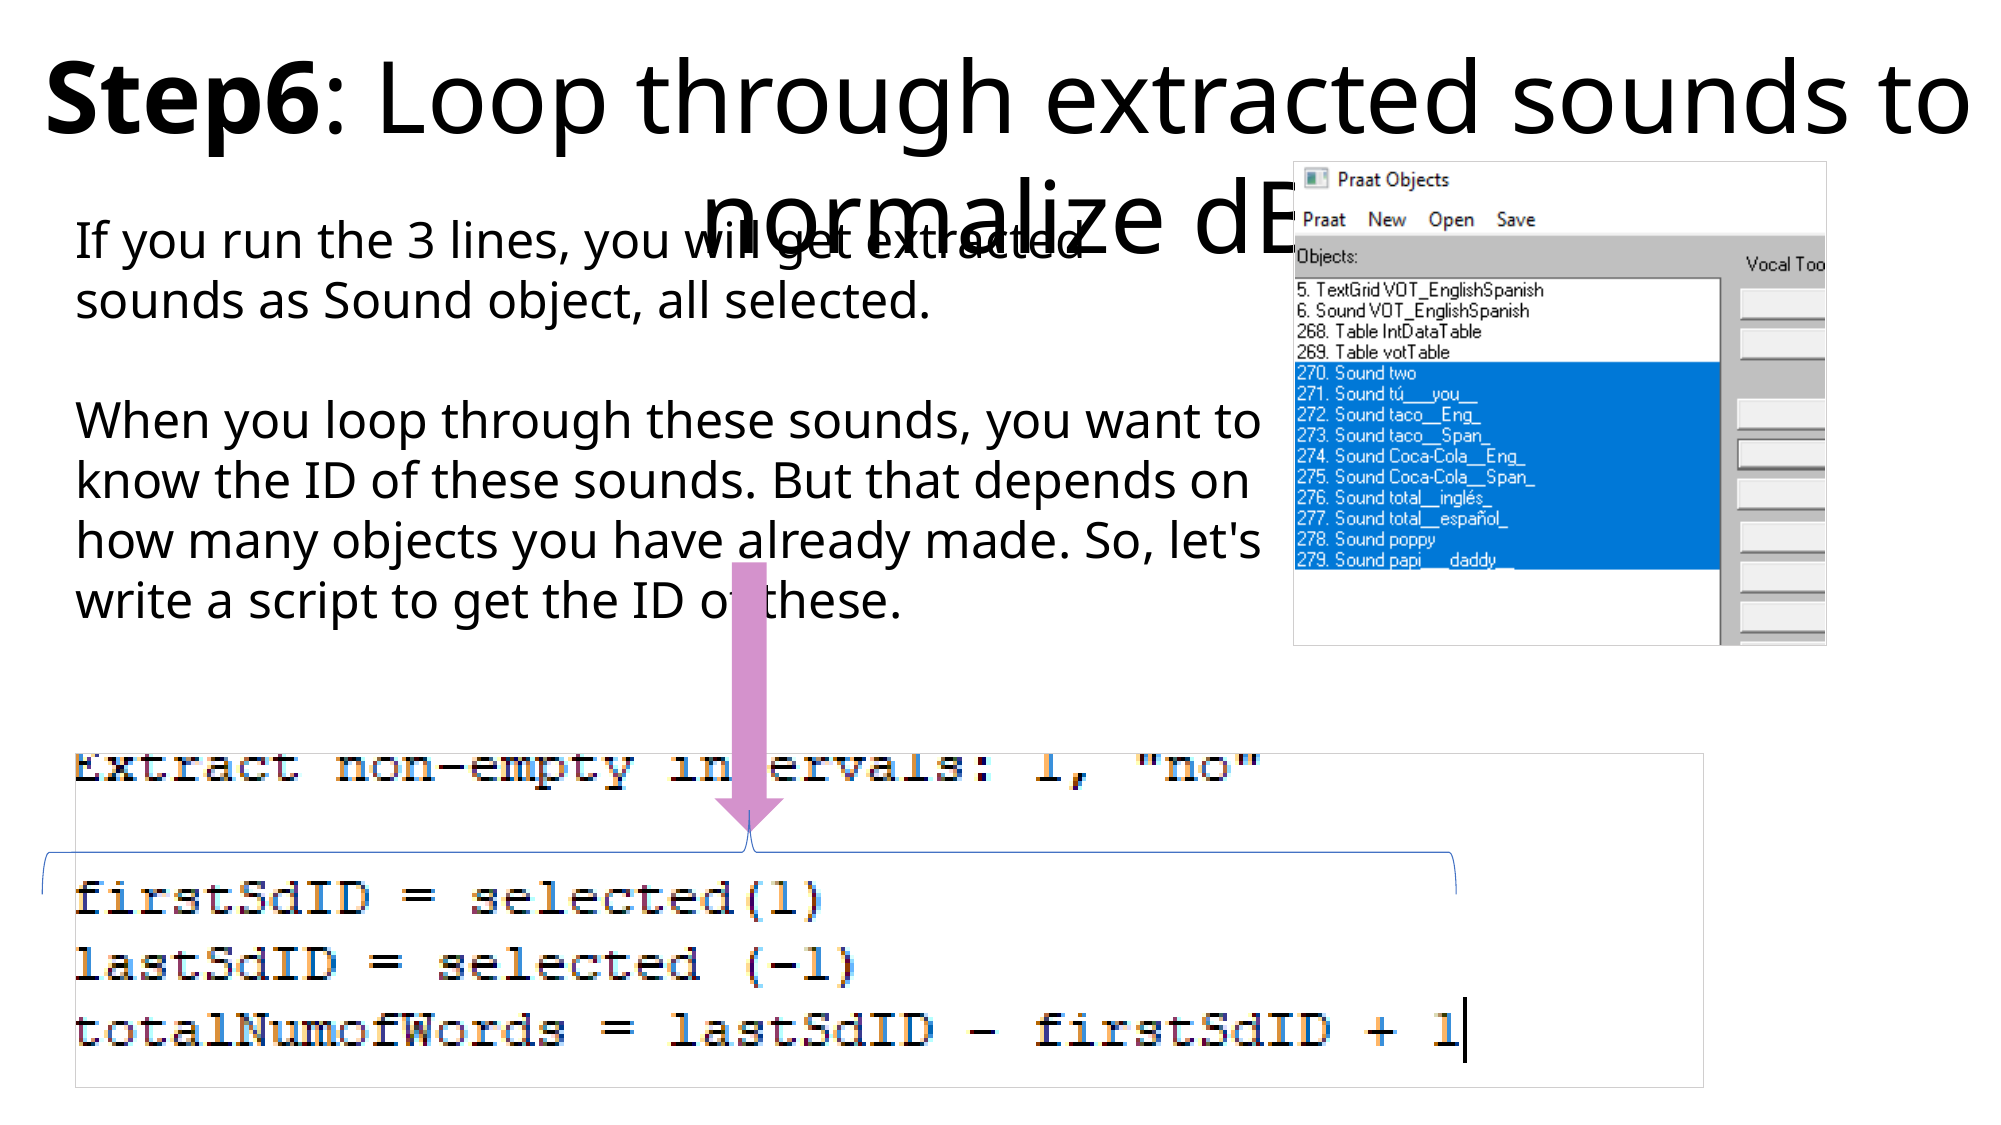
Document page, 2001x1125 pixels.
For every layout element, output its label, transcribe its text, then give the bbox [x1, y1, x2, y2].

text_box [41, 851, 75, 895]
picture [75, 753, 1704, 1088]
text_box [730, 561, 768, 753]
picture [1293, 161, 1827, 646]
text_box Step6: Loop through extracted sounds to normalize dB [0, 25, 2000, 281]
text_box If you run the 3 lines, you will get extracted sounds as Sound object, all selected. When you loop through these sounds, you want to know the ID of these sounds. But that depends on how many objects you have already made. So, let's write a script to get the ID of these. [60, 200, 1284, 756]
